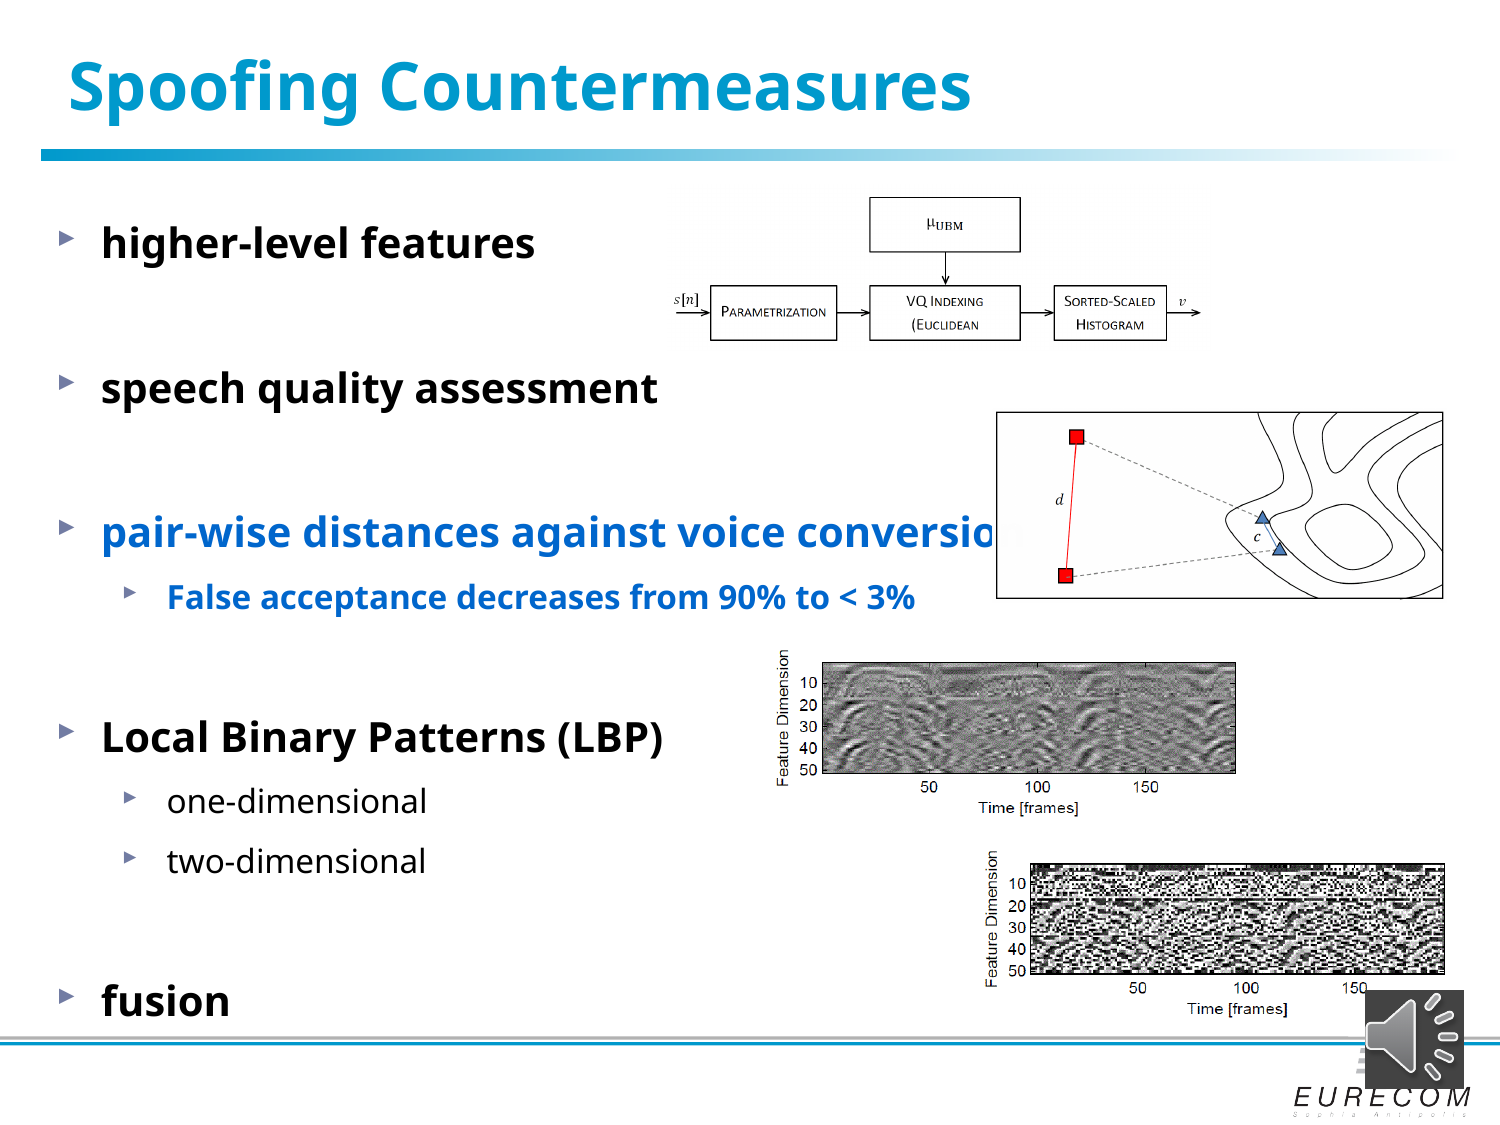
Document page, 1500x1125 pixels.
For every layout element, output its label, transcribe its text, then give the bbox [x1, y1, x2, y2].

picture [992, 408, 1448, 603]
picture [667, 184, 1211, 352]
picture [761, 630, 1277, 823]
list higher-level features speech quality assessment pair-wise distances against voice conversion False acceptance decreases from 90% to < 3% Local Binary Patterns (LBP) one-dimensional two-dimensional fusion [41, 184, 1459, 1024]
title Spoofing Countermeasures [52, 30, 1460, 138]
picture [949, 831, 1477, 1118]
